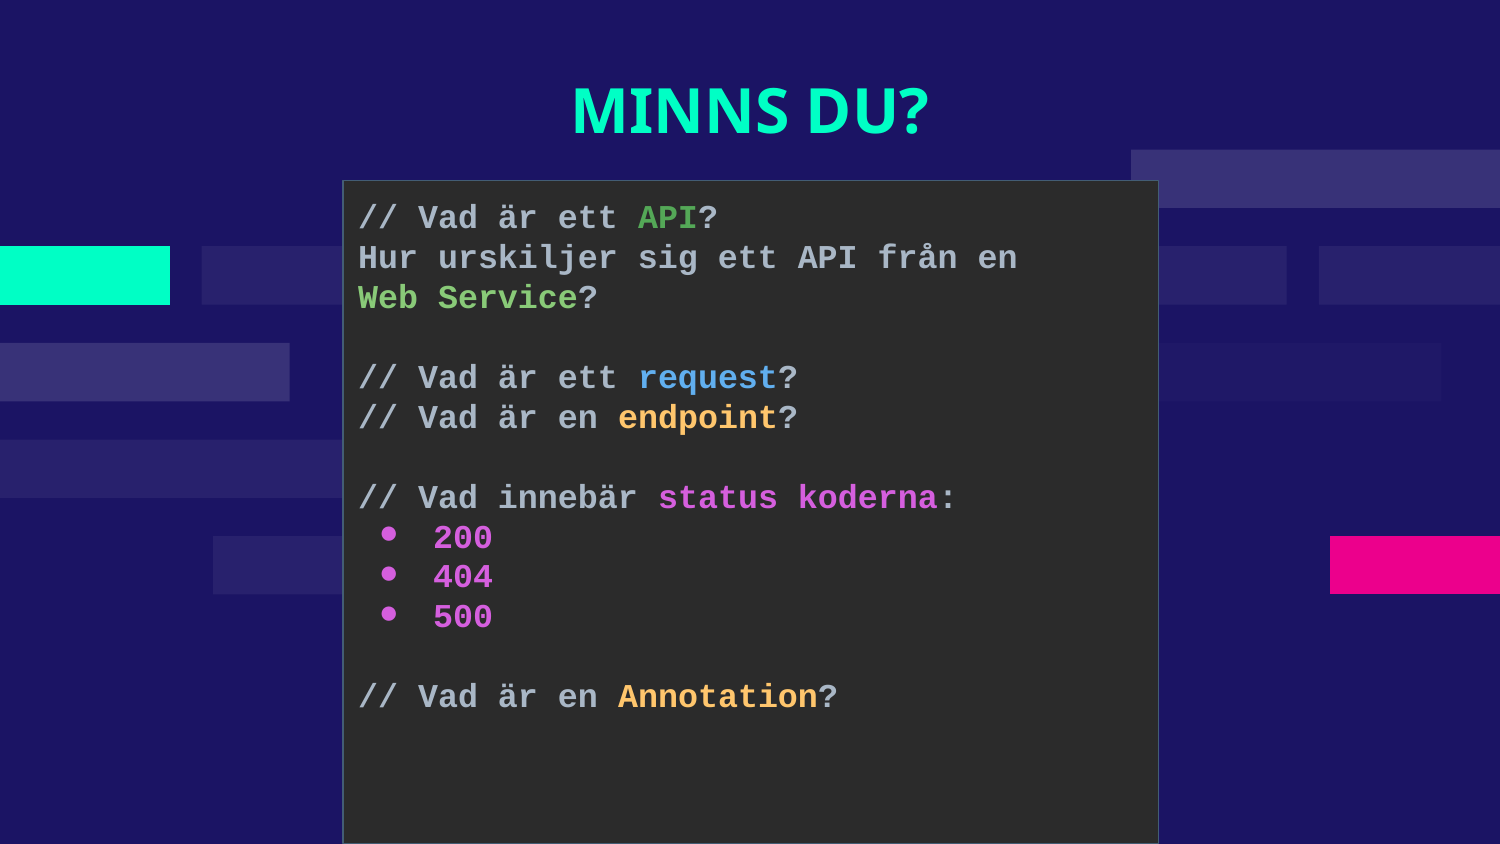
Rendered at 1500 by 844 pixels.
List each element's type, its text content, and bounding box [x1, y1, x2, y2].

title MINNS DU? [209, 56, 1291, 166]
text_box // Vad är ett API? Hur urskiljer sig ett API från en Web Service? // Vad är ett request? // Vad är en endpoint? // Vad innebär status koderna: 200 404 500 // Vad är en Annotation? [343, 180, 1159, 844]
